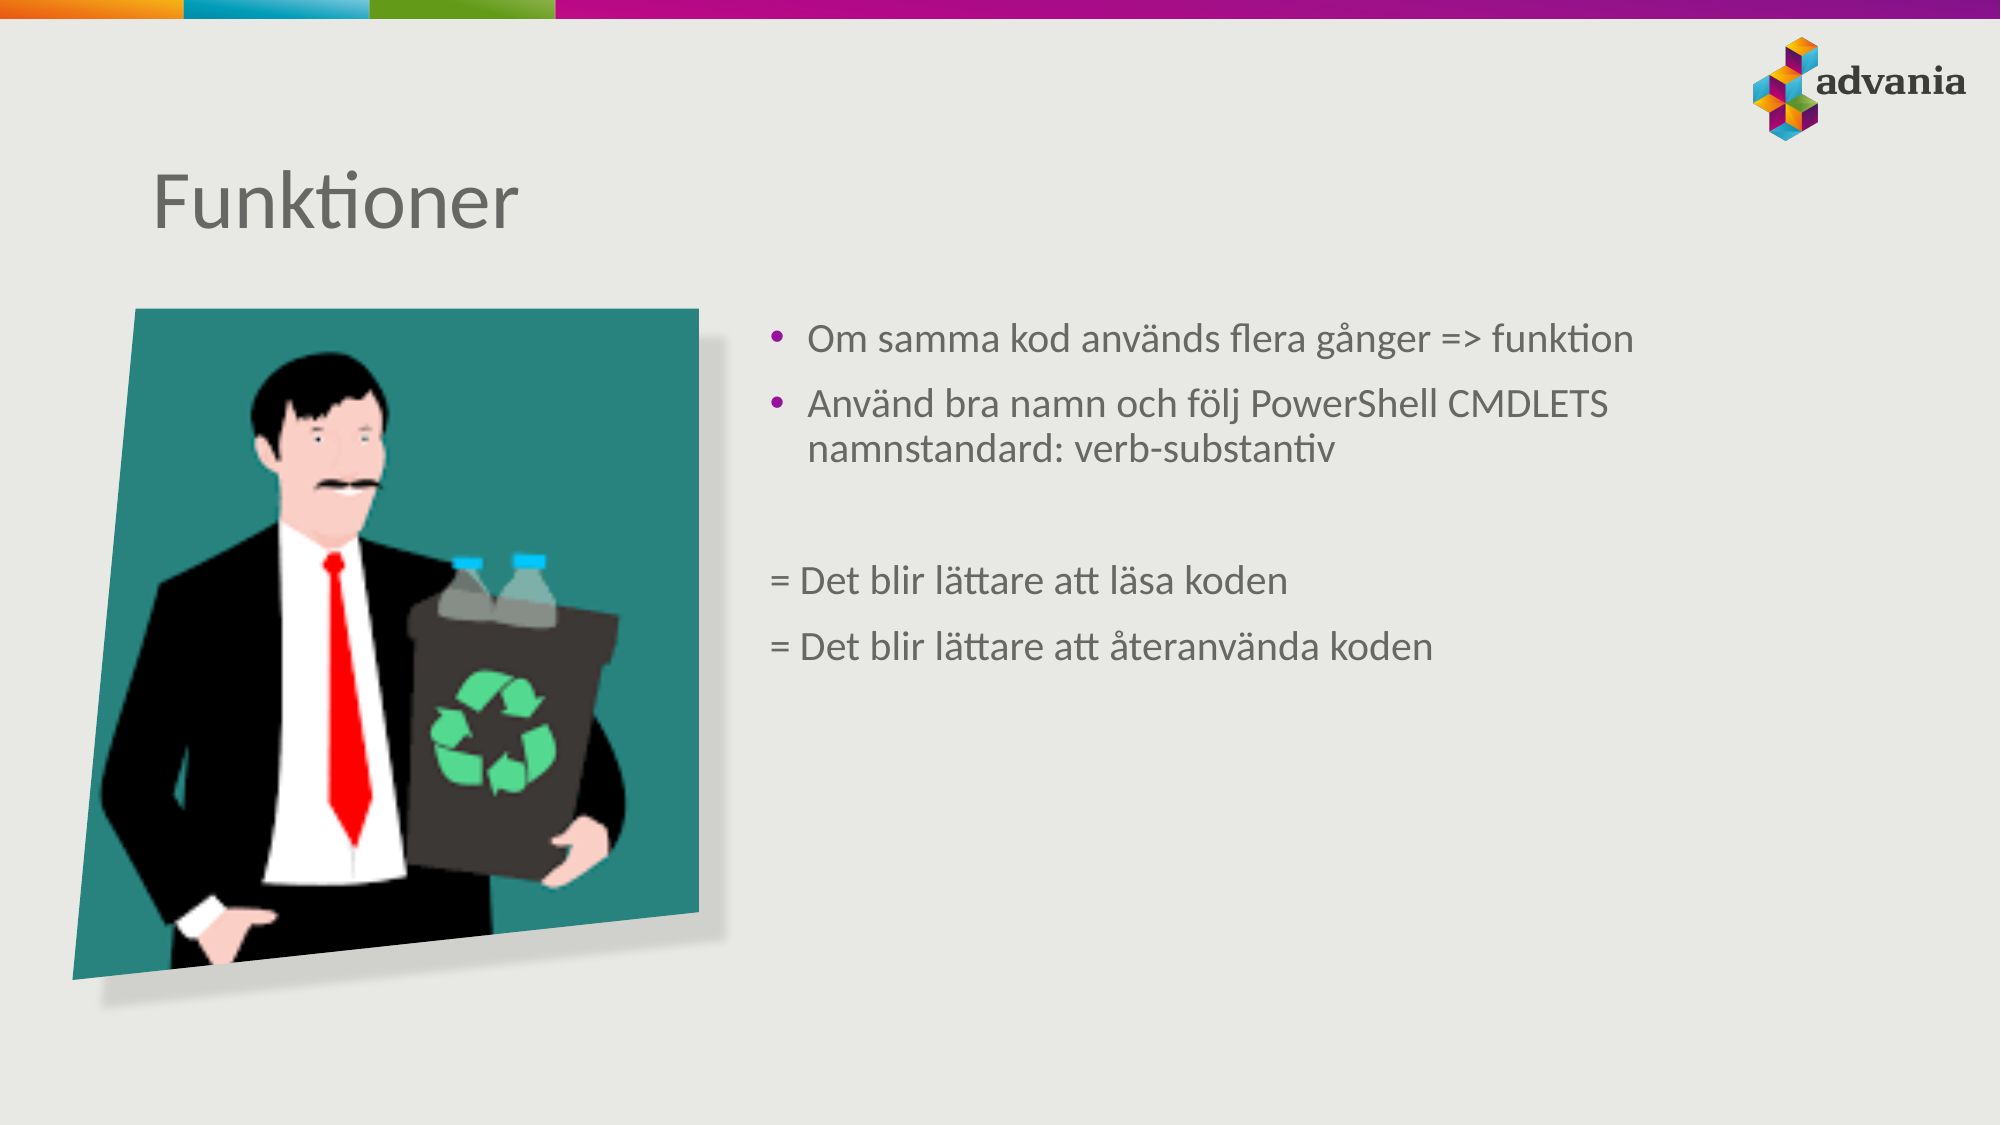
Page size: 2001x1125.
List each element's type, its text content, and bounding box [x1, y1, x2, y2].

picture [1739, 37, 1966, 155]
picture [72, 308, 699, 980]
title Funktioner [137, 125, 1863, 278]
list Om samma kod används flera gånger => funktion Använd bra namn och följ PowerShell CMDLETS namnstandard: verb-substantiv = Det blir lättare att läsa koden = Det blir lättare att återanvända koden [754, 308, 1863, 913]
picture [0, 0, 2000, 19]
